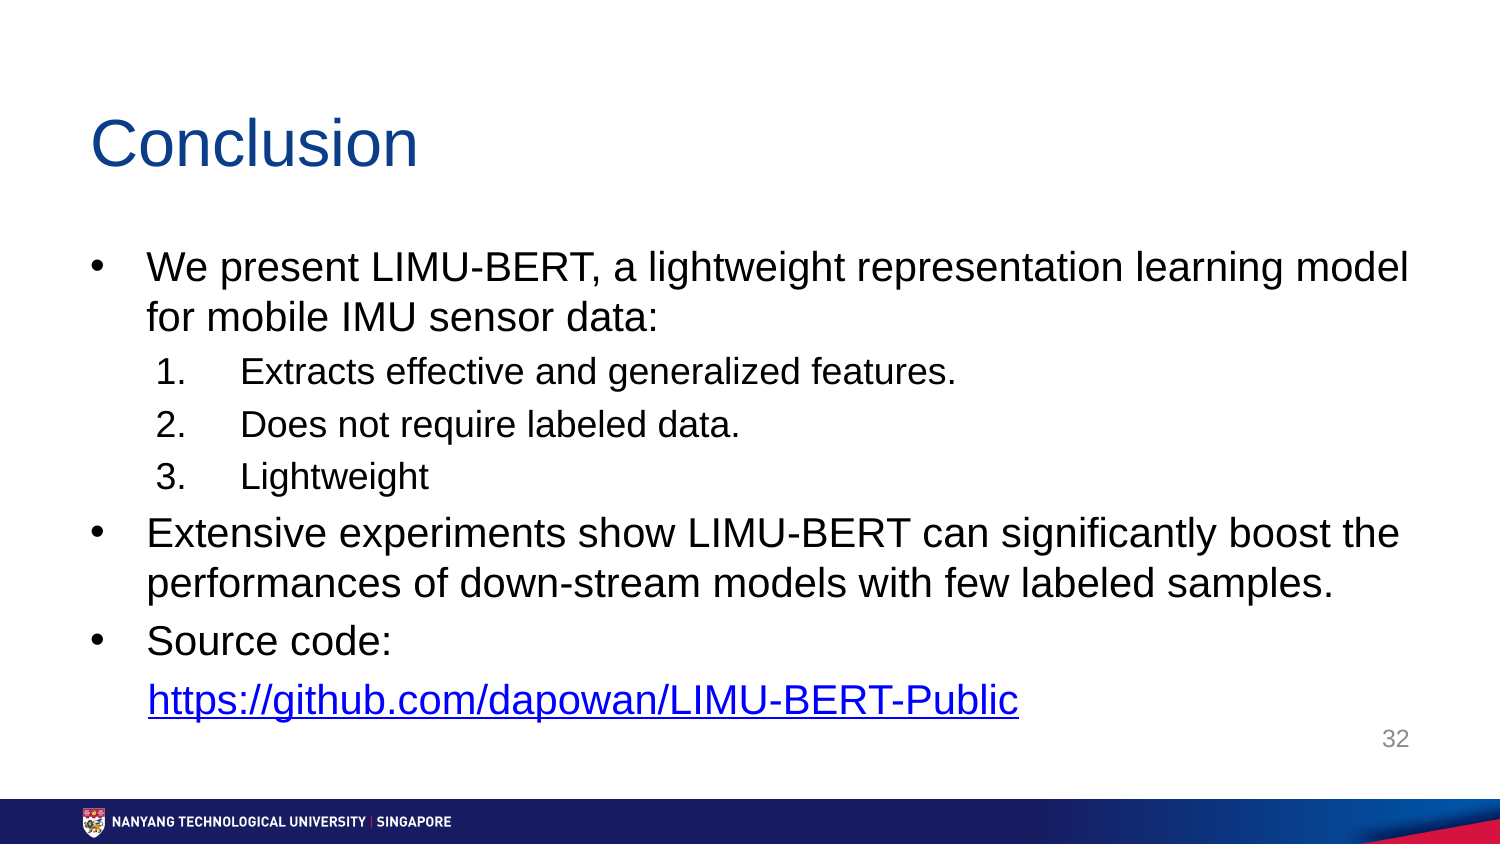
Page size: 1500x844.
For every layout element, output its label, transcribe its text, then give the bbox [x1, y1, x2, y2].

list We present LIMU-BERT, a lightweight representation learning model for mobile IMU sensor data: Extracts effective and generalized features. Does not require labeled data. Lightweight Extensive experiments show LIMU-BERT can significantly boost the performances of down-stream models with few labeled samples. Source code: https://github.com/dapowan/LIMU-BERT-Public [75, 232, 1425, 686]
slide_number 32 [1074, 715, 1425, 761]
title Conclusion [75, 69, 1425, 210]
picture [0, 799, 1500, 844]
